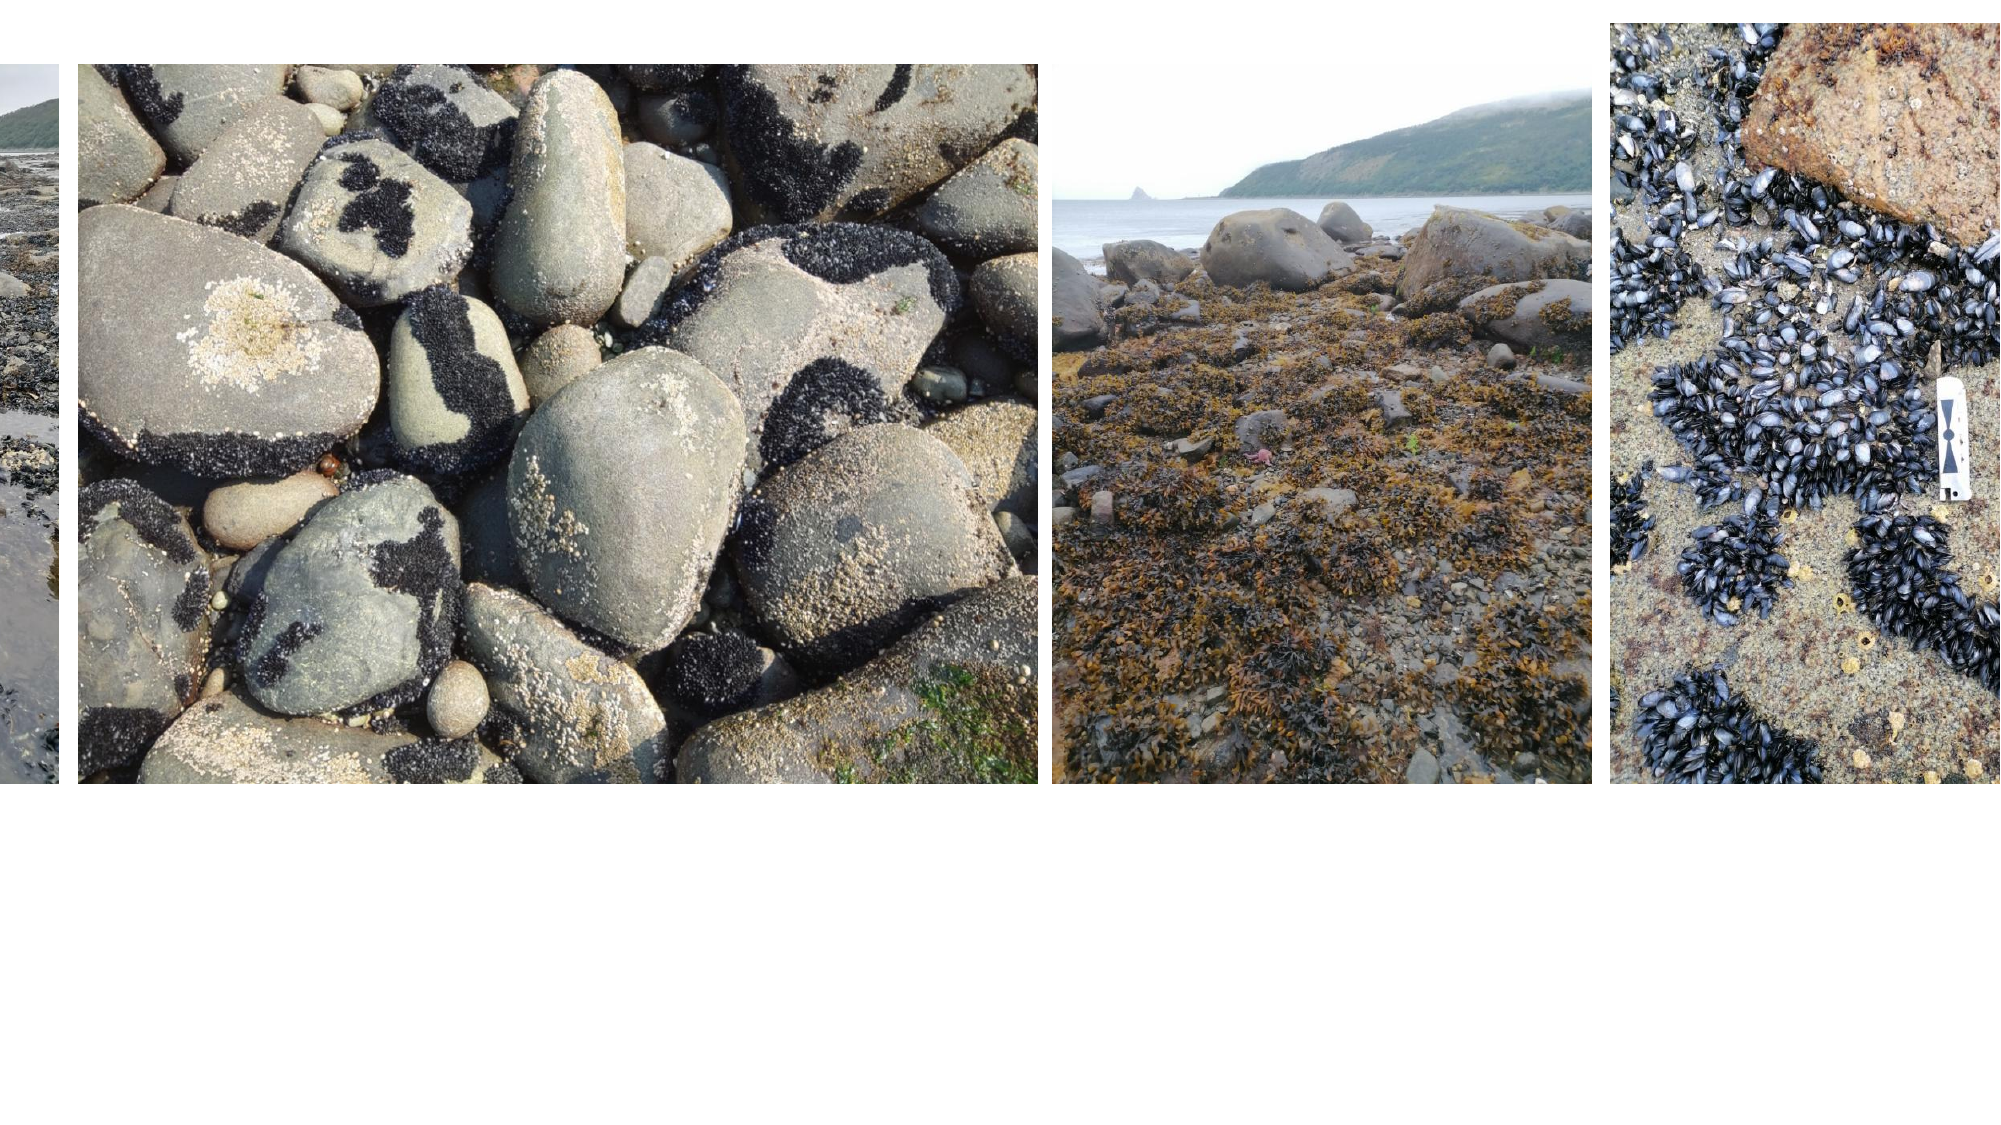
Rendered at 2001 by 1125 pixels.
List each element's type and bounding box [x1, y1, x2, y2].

picture [0, 64, 59, 784]
picture [1052, 64, 1592, 784]
picture [78, 64, 1038, 784]
picture [1609, 23, 2000, 784]
